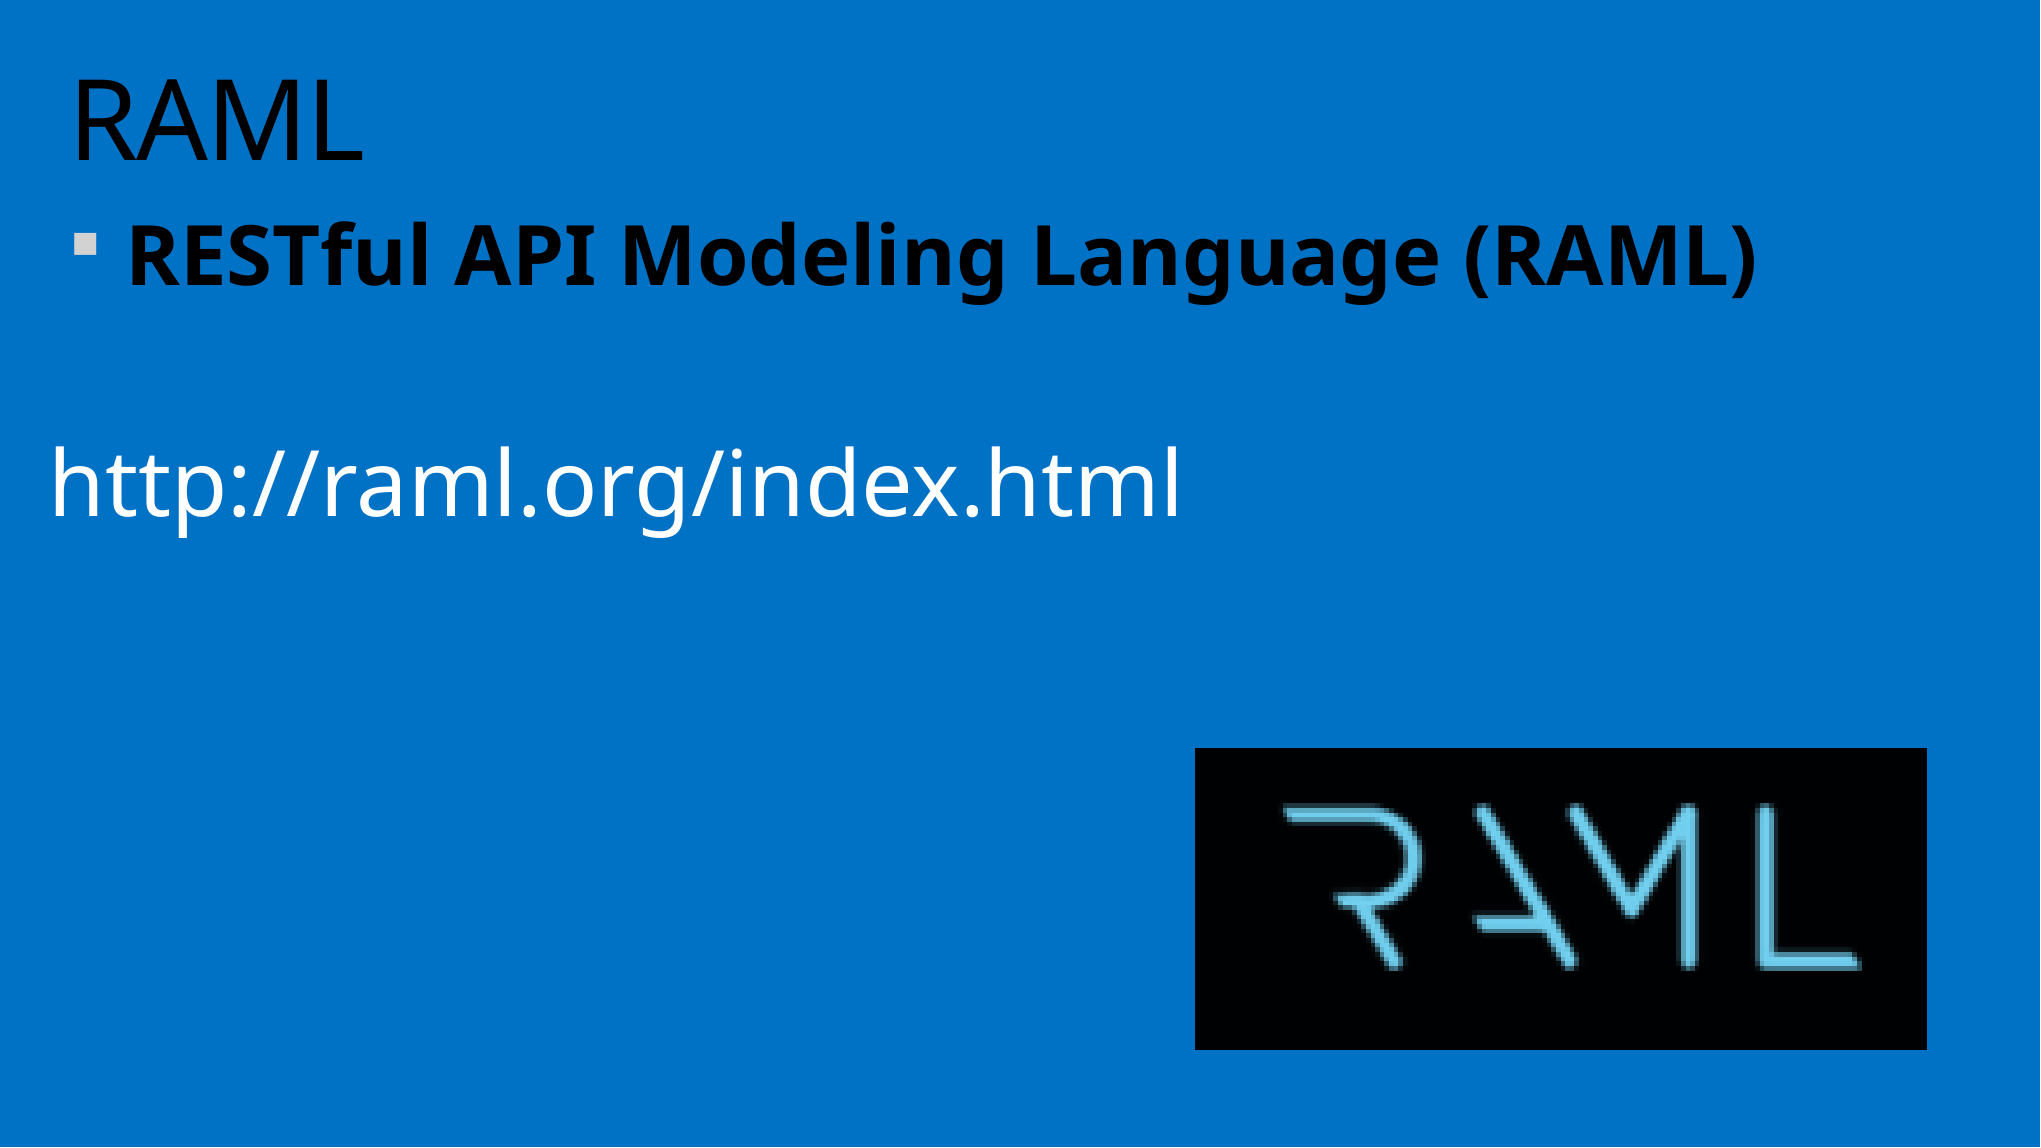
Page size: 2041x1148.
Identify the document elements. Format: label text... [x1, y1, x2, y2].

picture [1194, 748, 1927, 1050]
title RAML [45, 48, 1996, 198]
text_box http://raml.org/index.html [34, 417, 1200, 542]
list RESTful API Modeling Language (RAML) [45, 198, 1996, 321]
